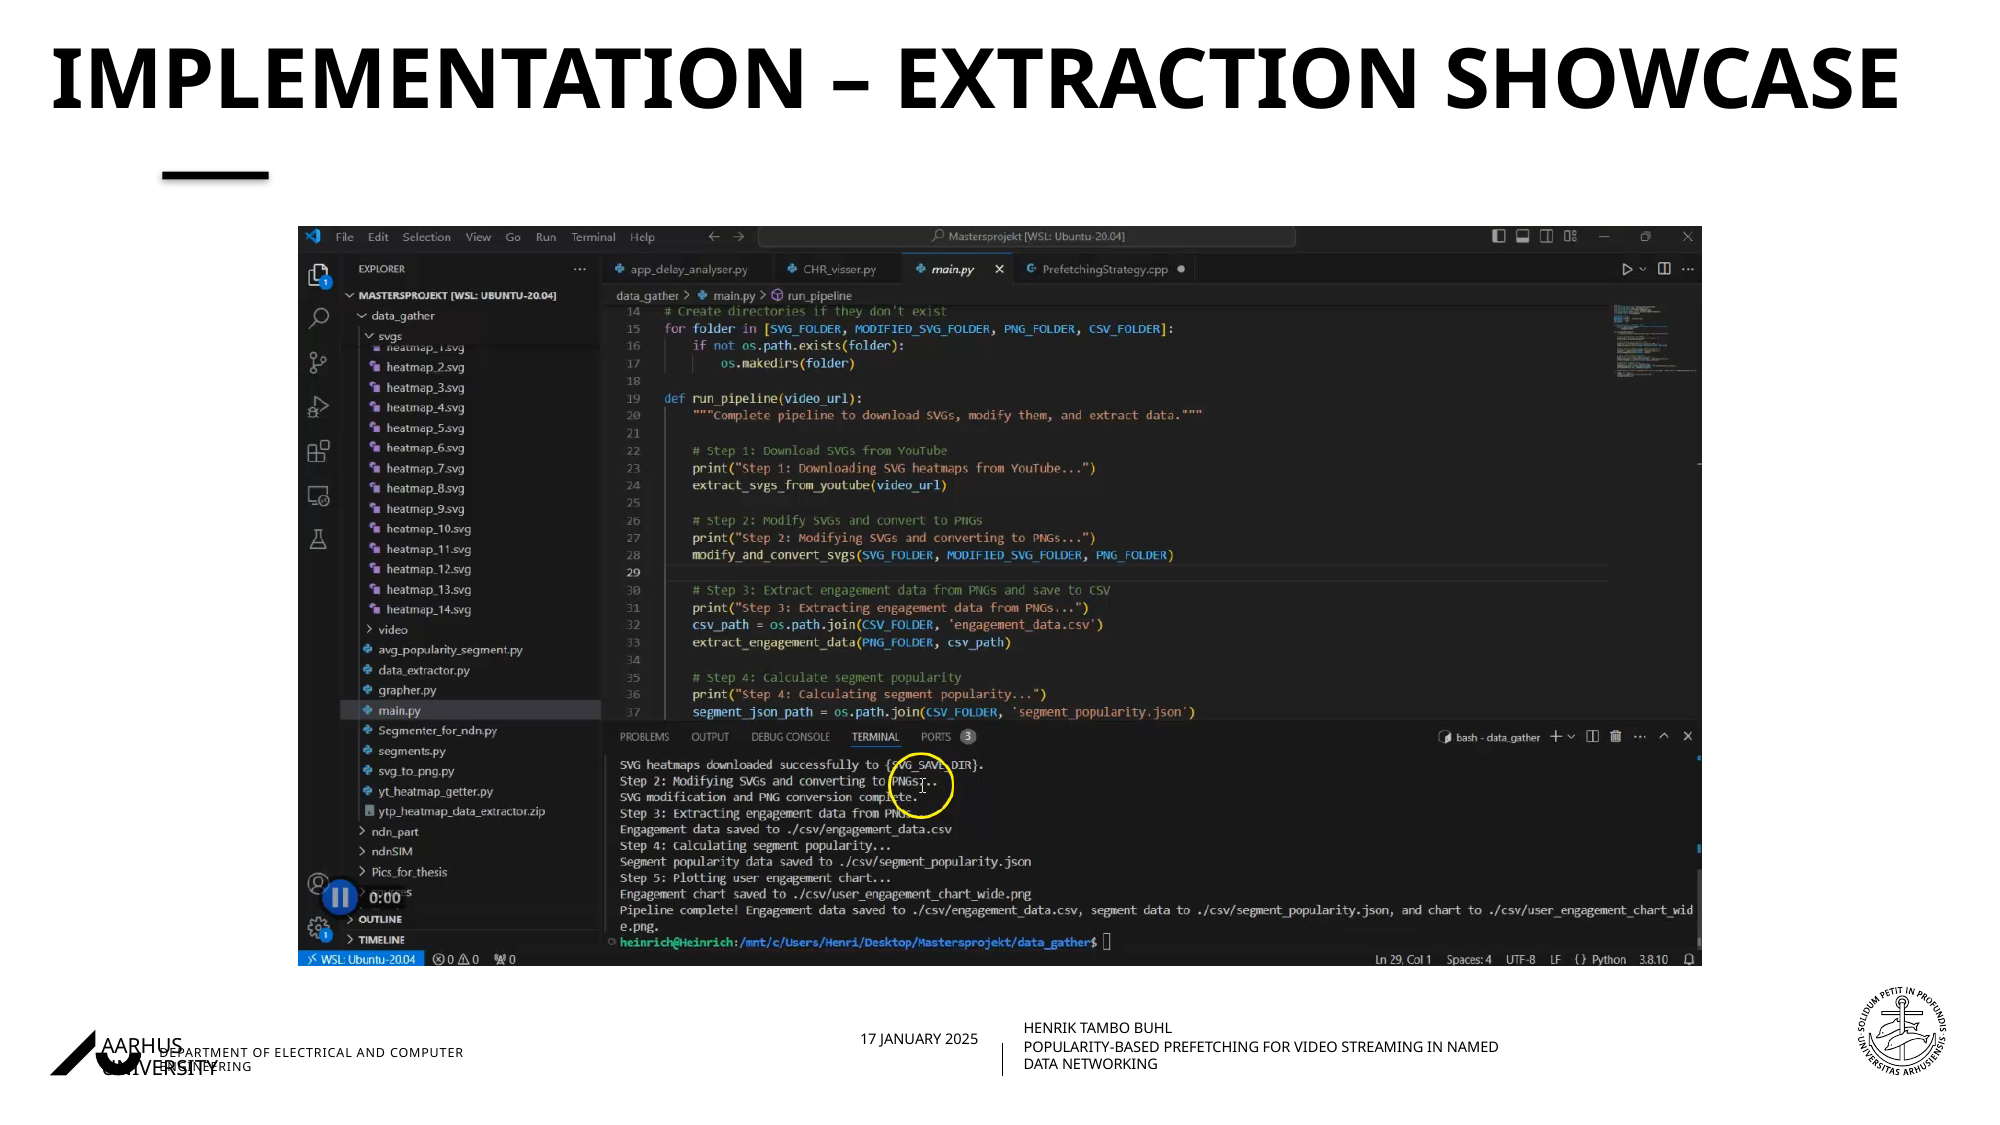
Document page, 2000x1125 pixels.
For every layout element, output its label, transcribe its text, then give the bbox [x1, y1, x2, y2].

title Implementation – Extraction showcase [51, 37, 1948, 162]
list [297, 224, 1703, 968]
